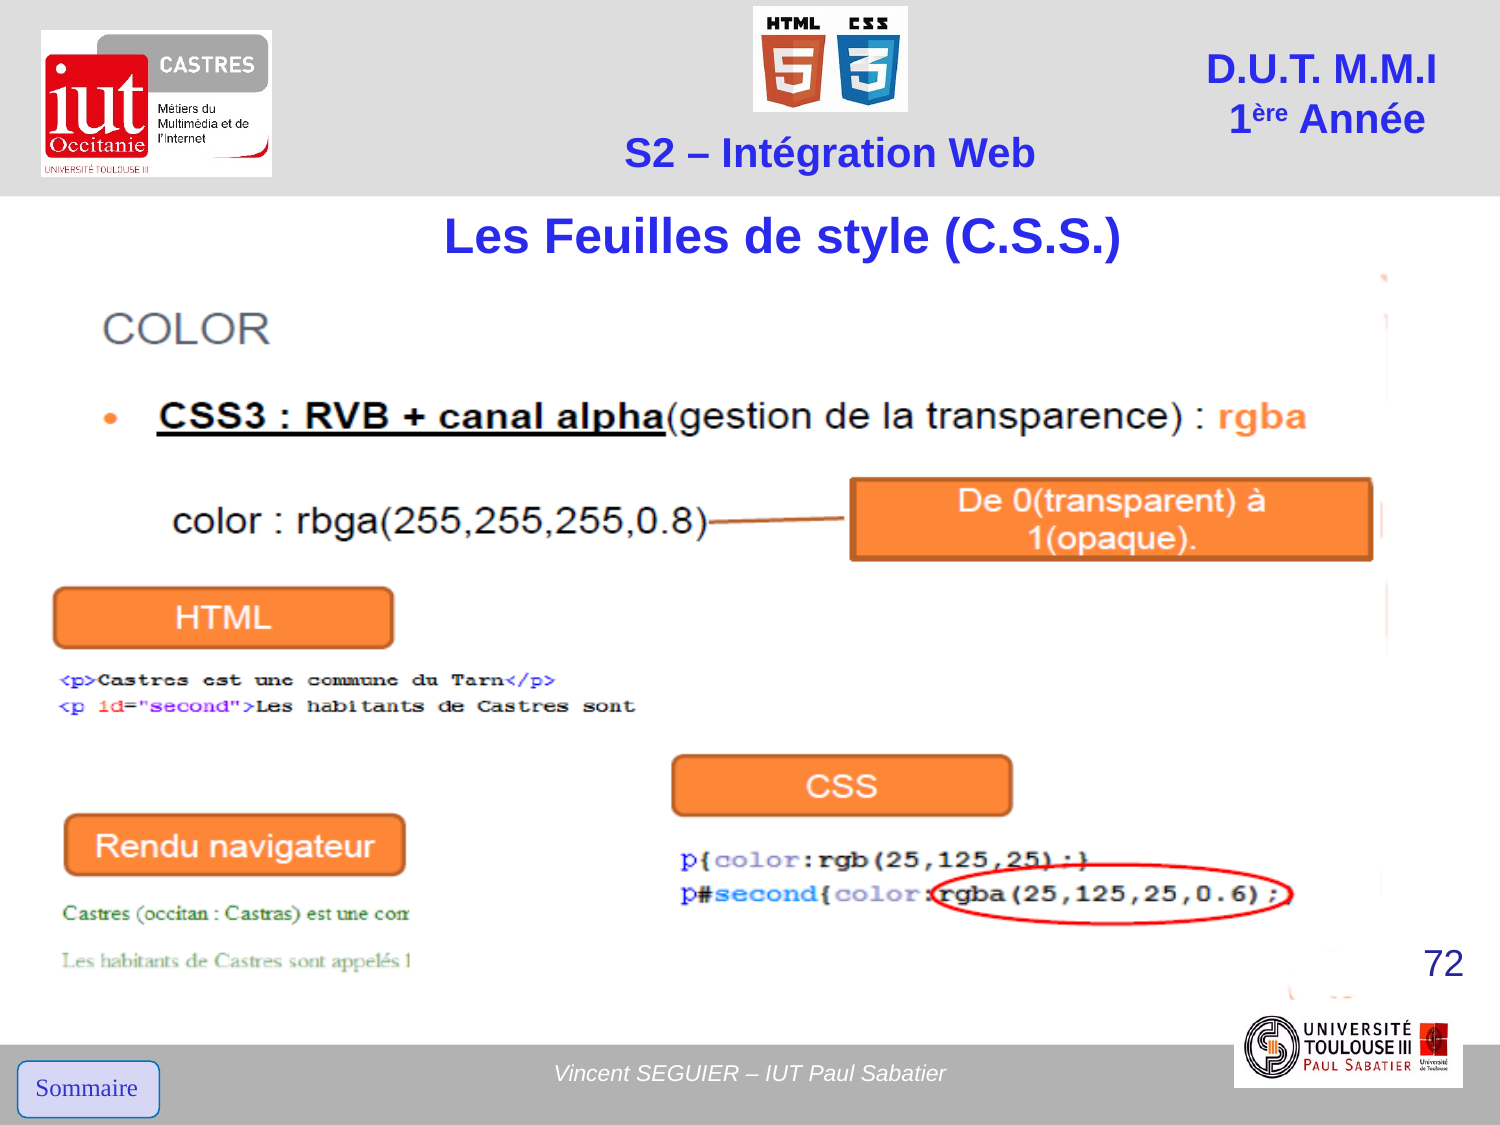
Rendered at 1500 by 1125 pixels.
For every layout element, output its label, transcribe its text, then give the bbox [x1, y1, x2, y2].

text_box 72 [1316, 884, 1500, 1039]
picture [753, 6, 908, 112]
text_box Vincent SEGUIER – IUT Paul Sabatier [512, 1042, 988, 1103]
picture [1234, 1003, 1463, 1088]
picture [41, 274, 1388, 1000]
text_box Les Feuilles de style (C.S.S.) [428, 196, 1138, 272]
picture [41, 30, 272, 177]
